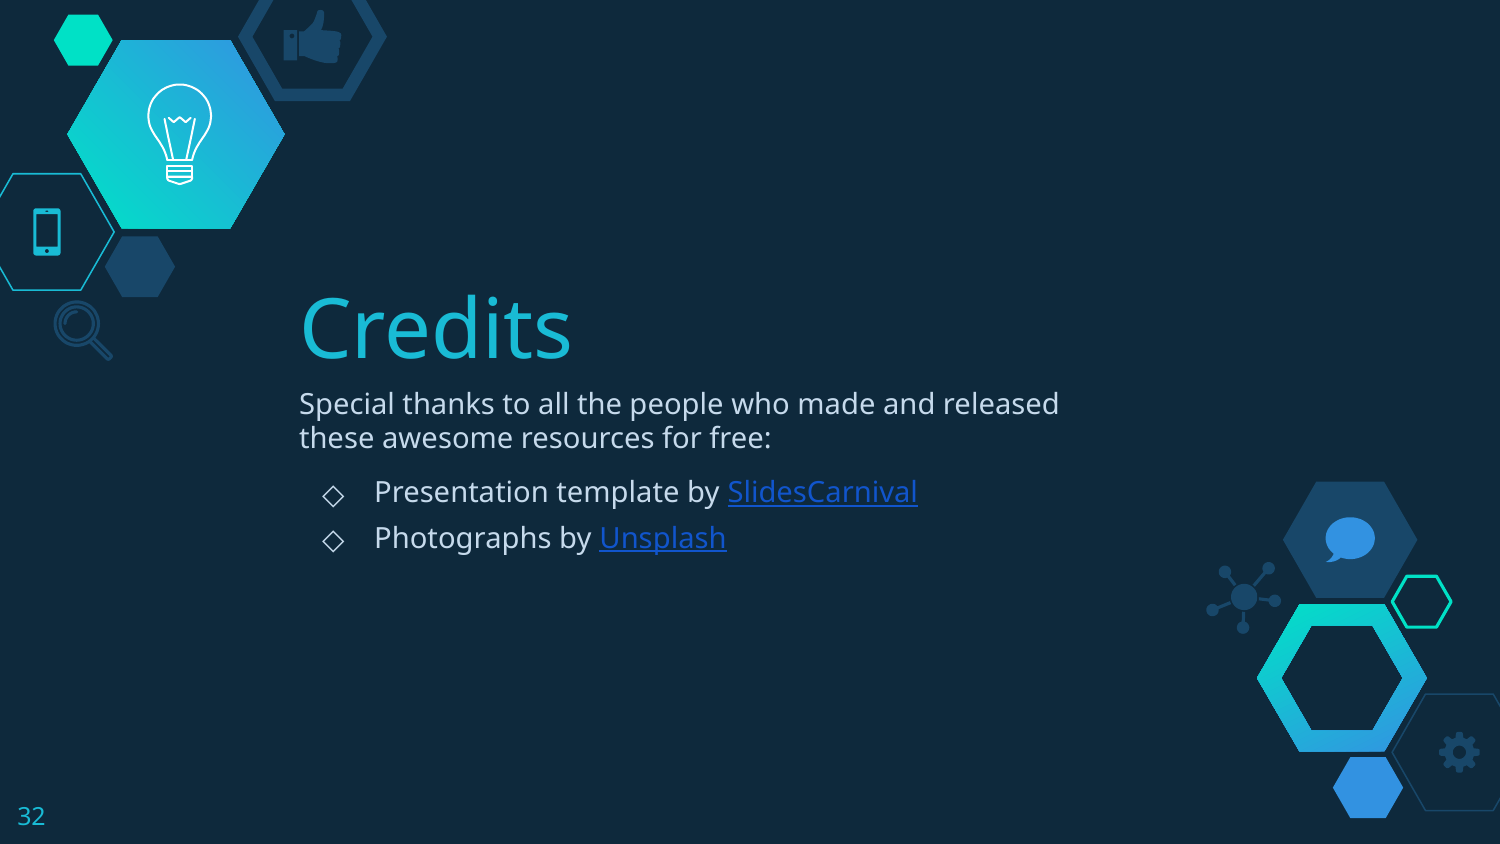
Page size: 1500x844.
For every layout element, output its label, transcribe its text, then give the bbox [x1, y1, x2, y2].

slide_number 32 [2, 785, 93, 844]
title Credits [284, 284, 1096, 369]
list Special thanks to all the people who made and released these awesome resources for free: Presentation template by SlidesCarnival Photographs by Unsplash [284, 369, 1096, 643]
